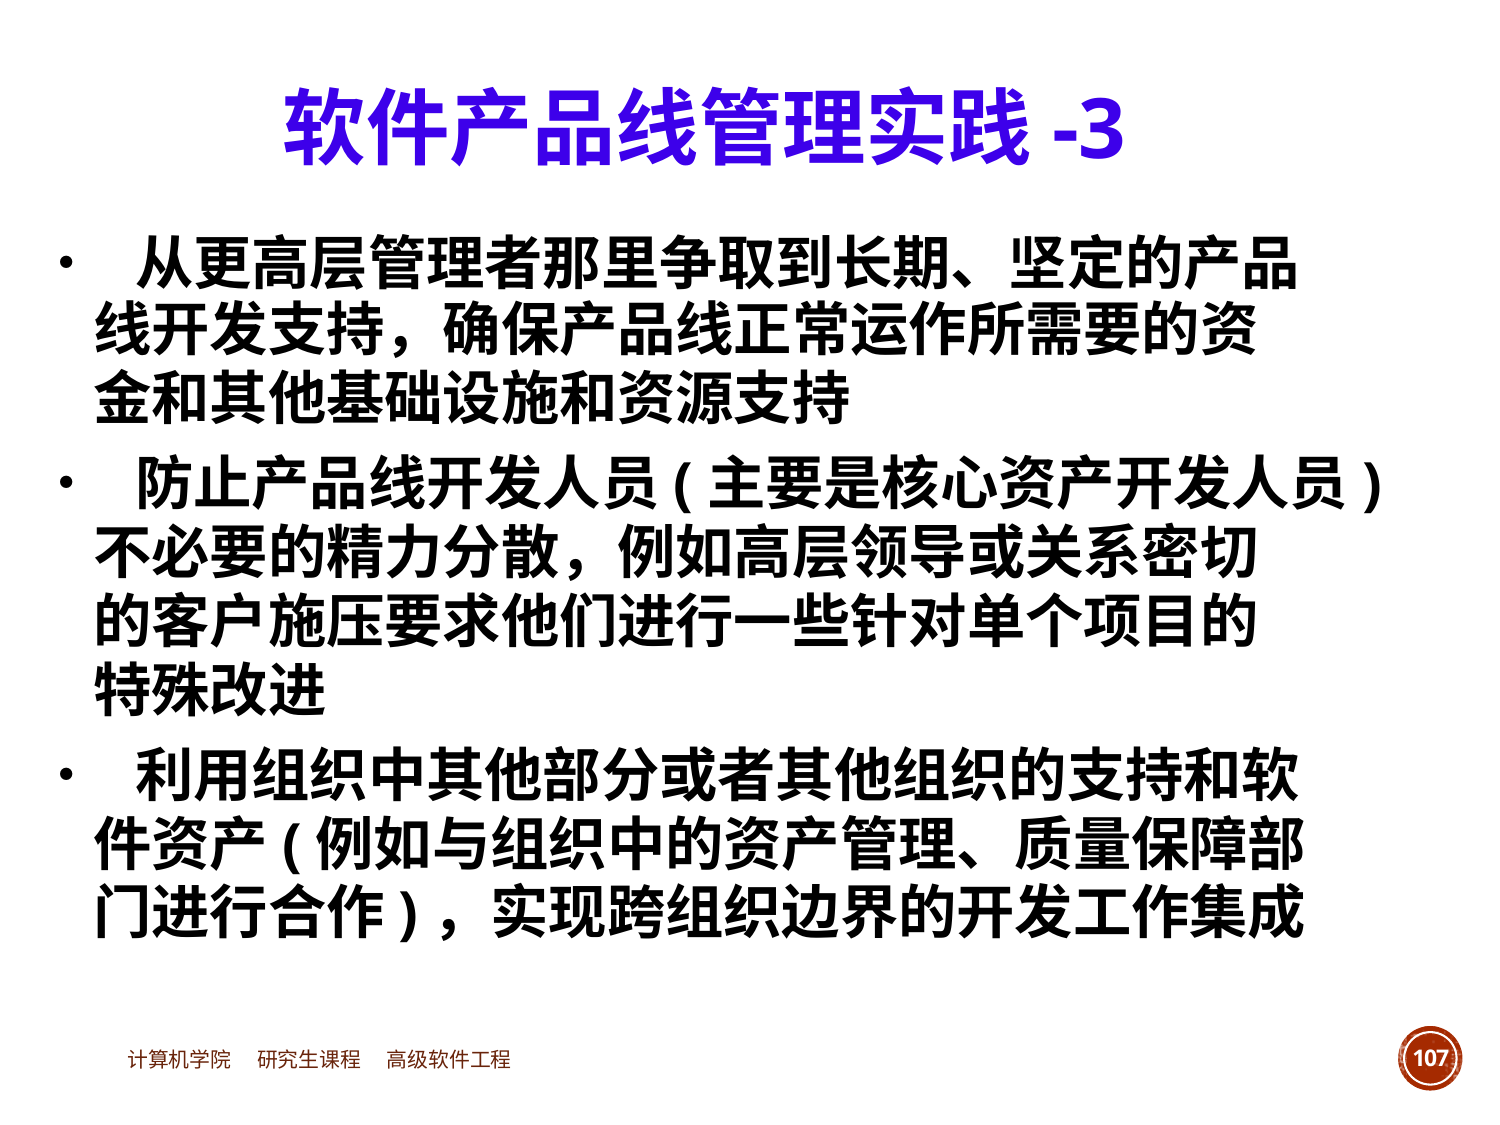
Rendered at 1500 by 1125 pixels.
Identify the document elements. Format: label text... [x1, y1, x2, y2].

text_box 软件产品线管理实践-3 • 从更高层管理者那里争取到长期、坚定的产品 线开发支持，确保产品线正常运作所需要的资 金和其他基础设施和资源支持 • 防止产品线开发人员(主要是核心资产开发人员) 不必要的精力分散，例如高层领导或关系密切 的客户施压要求他们进行一些针对单个项目的 特殊改进 • 利用组织中其他部分或者其他组织的支持和软 件资产(例如与组织中的资产管理、质量保障部 门进行合作)，实现跨组织边界的开发工作集成 [37, 60, 1382, 953]
footer 计算机学院 研究生课程 高级软件工程 [112, 1028, 891, 1089]
slide_number 107 [1391, 1028, 1471, 1089]
